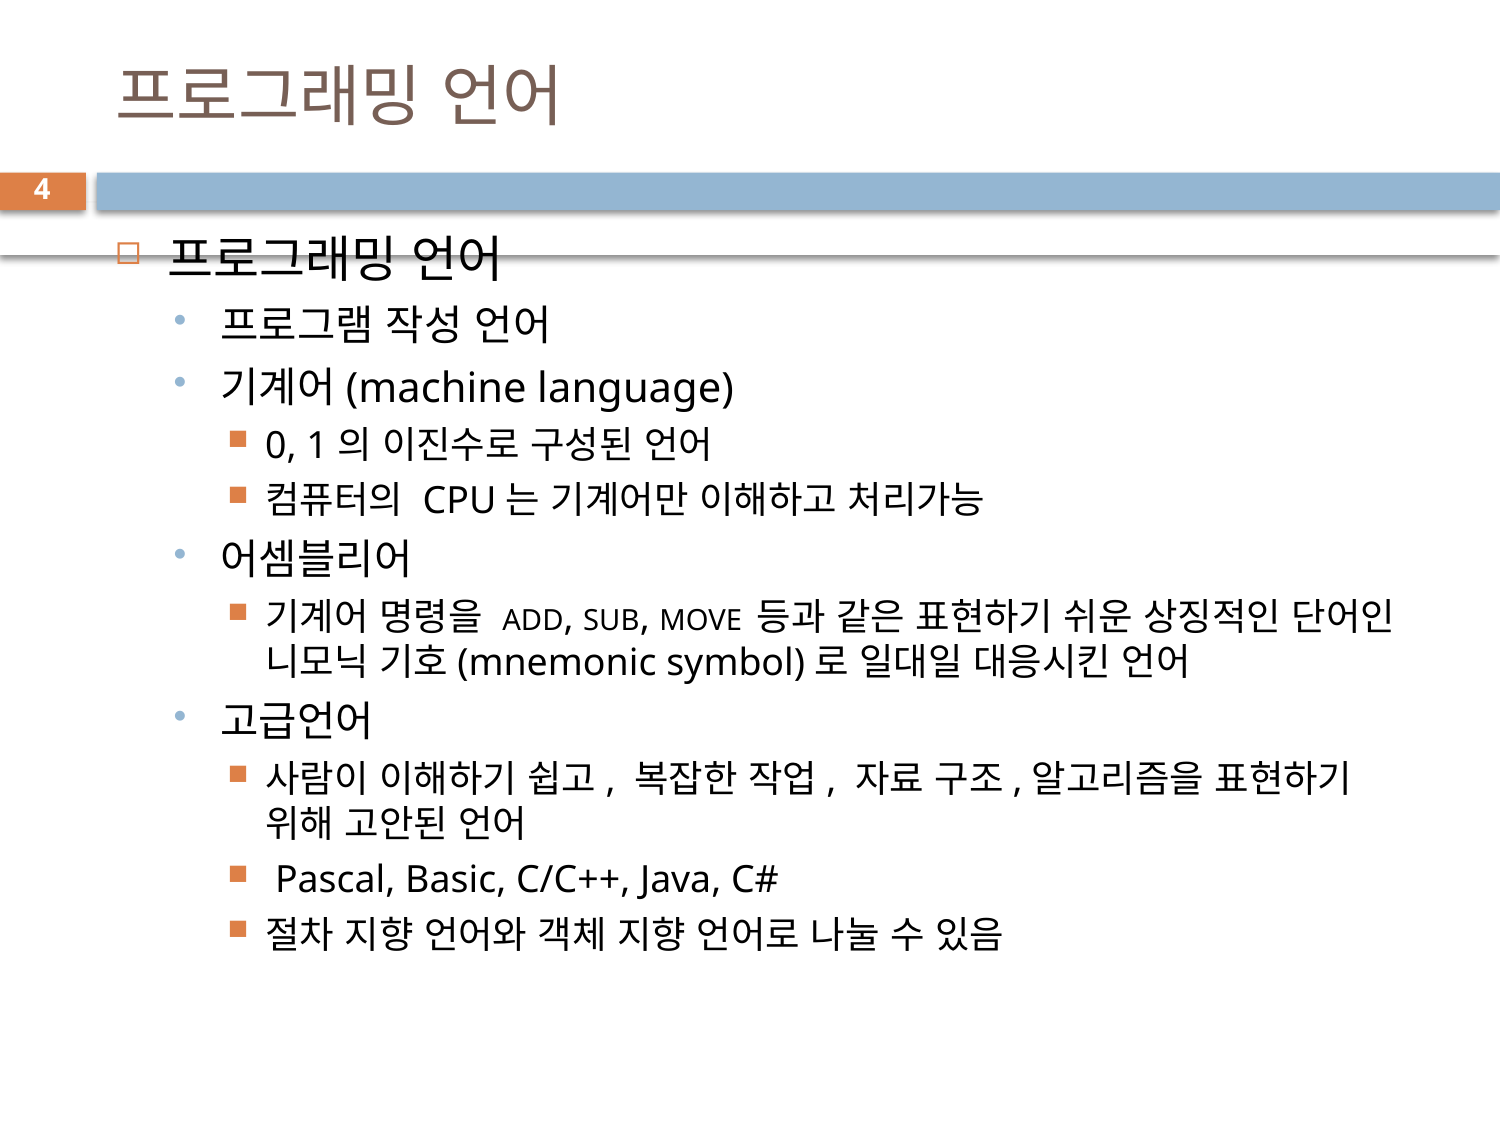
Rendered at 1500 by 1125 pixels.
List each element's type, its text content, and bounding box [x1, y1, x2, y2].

title 프로그래밍 언어 [100, 37, 1438, 149]
list 프로그래밍 언어 프로그램 작성 언어 기계어(machine language) 0, 1의 이진수로 구성된 언어 컴퓨터의 CPU는 기계어만 이해하고 처리가능 어셈블리어 기계어 명령을 ADD, SUB, MOVE 등과 같은 표현하기 쉬운 상징적인 단어인 니모닉 기호(mnemonic symbol)로 일대일 대응시킨 언어 고급언어 사람이 이해하기 쉽고, 복잡한 작업, 자료 구조,알고리즘을 표현하기 위해 고안된 언어 Pascal, Basic, C/C++, Java, C# 절차 지향 언어와 객체 지향 언어로 나눌 수 있음 [100, 219, 1438, 1047]
slide_number 4 [0, 170, 87, 211]
